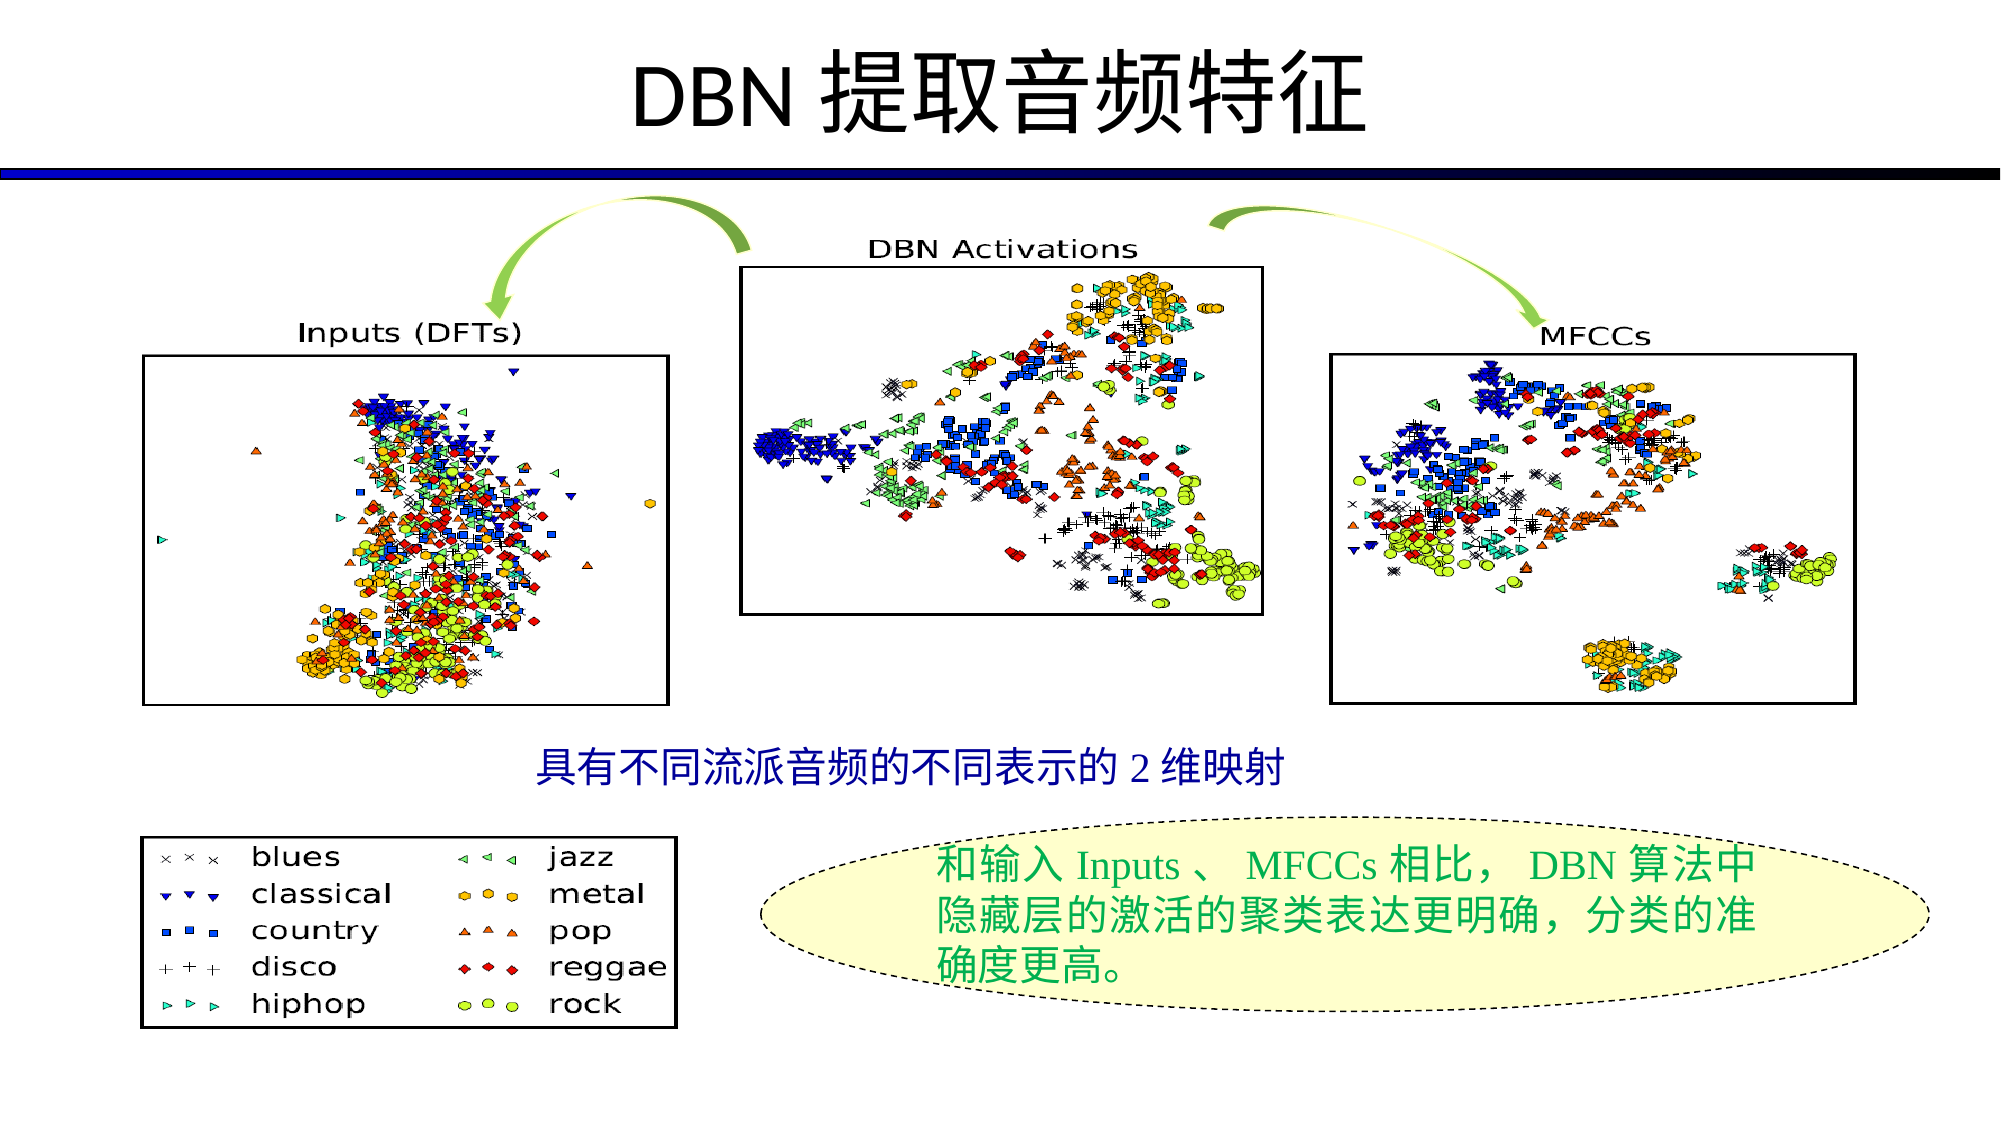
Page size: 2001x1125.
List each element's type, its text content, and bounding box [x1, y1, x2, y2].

picture [123, 301, 686, 716]
text_box [760, 847, 921, 982]
text_box 和输入Inputs、MFCCs相比，DBN算法中隐藏层的激活的聚类表达更明确，分类的准确度更高。 [921, 830, 1772, 996]
text_box [490, 195, 745, 301]
text_box [1028, 996, 1662, 1012]
text_box [1772, 848, 1930, 981]
text_box [1054, 817, 1636, 830]
picture [134, 828, 687, 1035]
picture [732, 235, 1276, 622]
picture [1313, 312, 1866, 712]
text_box [1207, 205, 1538, 312]
text_box 具有不同流派音频的不同表示的2维映射 [520, 733, 1590, 798]
title DBN提取音频特征 [0, 0, 2000, 184]
